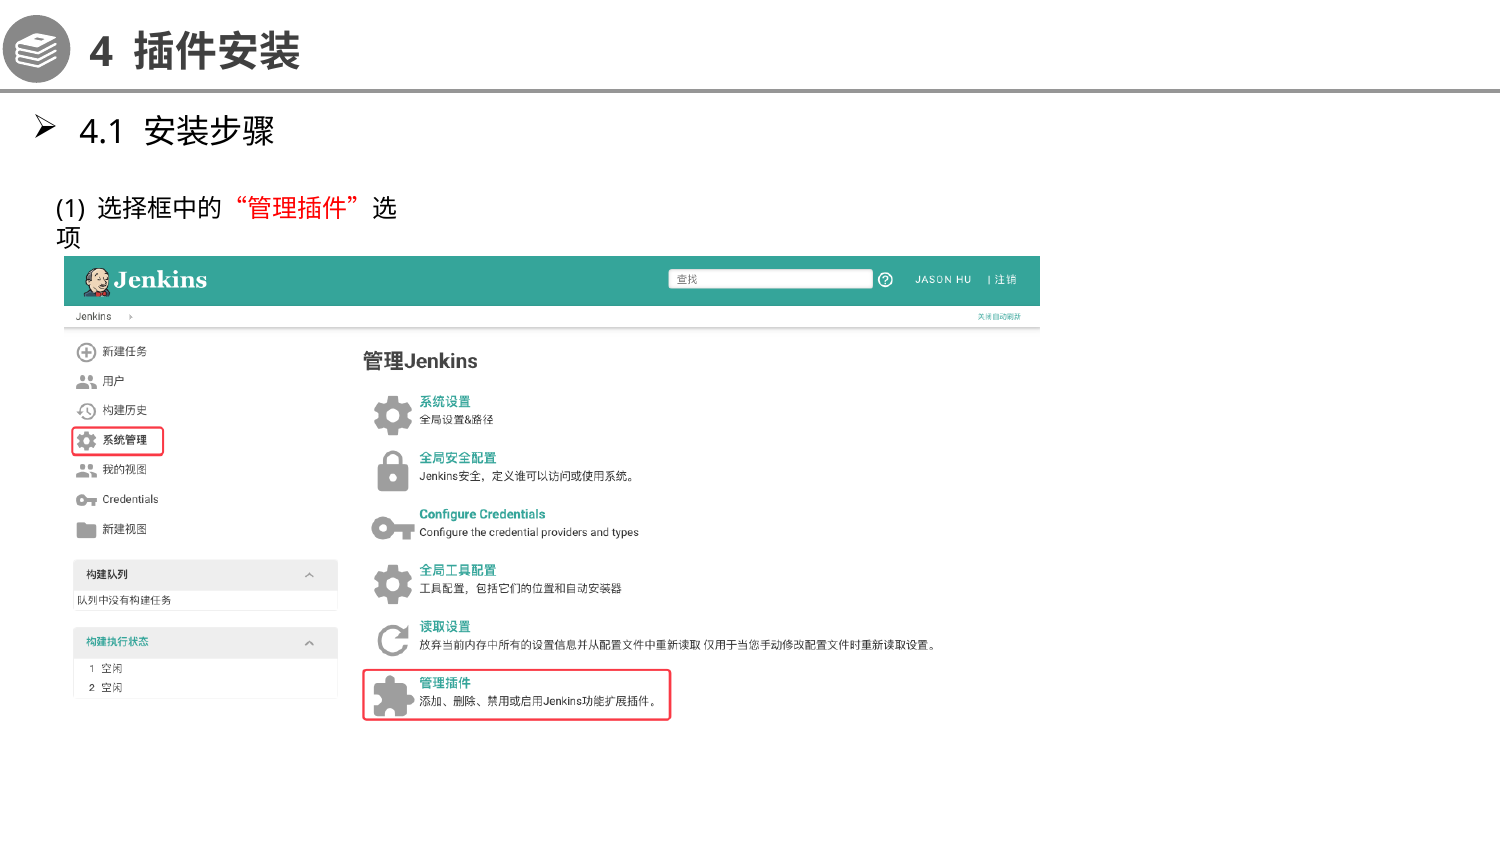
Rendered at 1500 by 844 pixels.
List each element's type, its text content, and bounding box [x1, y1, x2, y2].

picture [64, 256, 1040, 723]
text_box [4, 16, 69, 81]
text_box 4 插件安装 [63, 7, 502, 83]
text_box (1) 选择框中的“管理插件”选项 [41, 185, 432, 261]
text_box 4.1 安装步骤 [17, 102, 361, 158]
